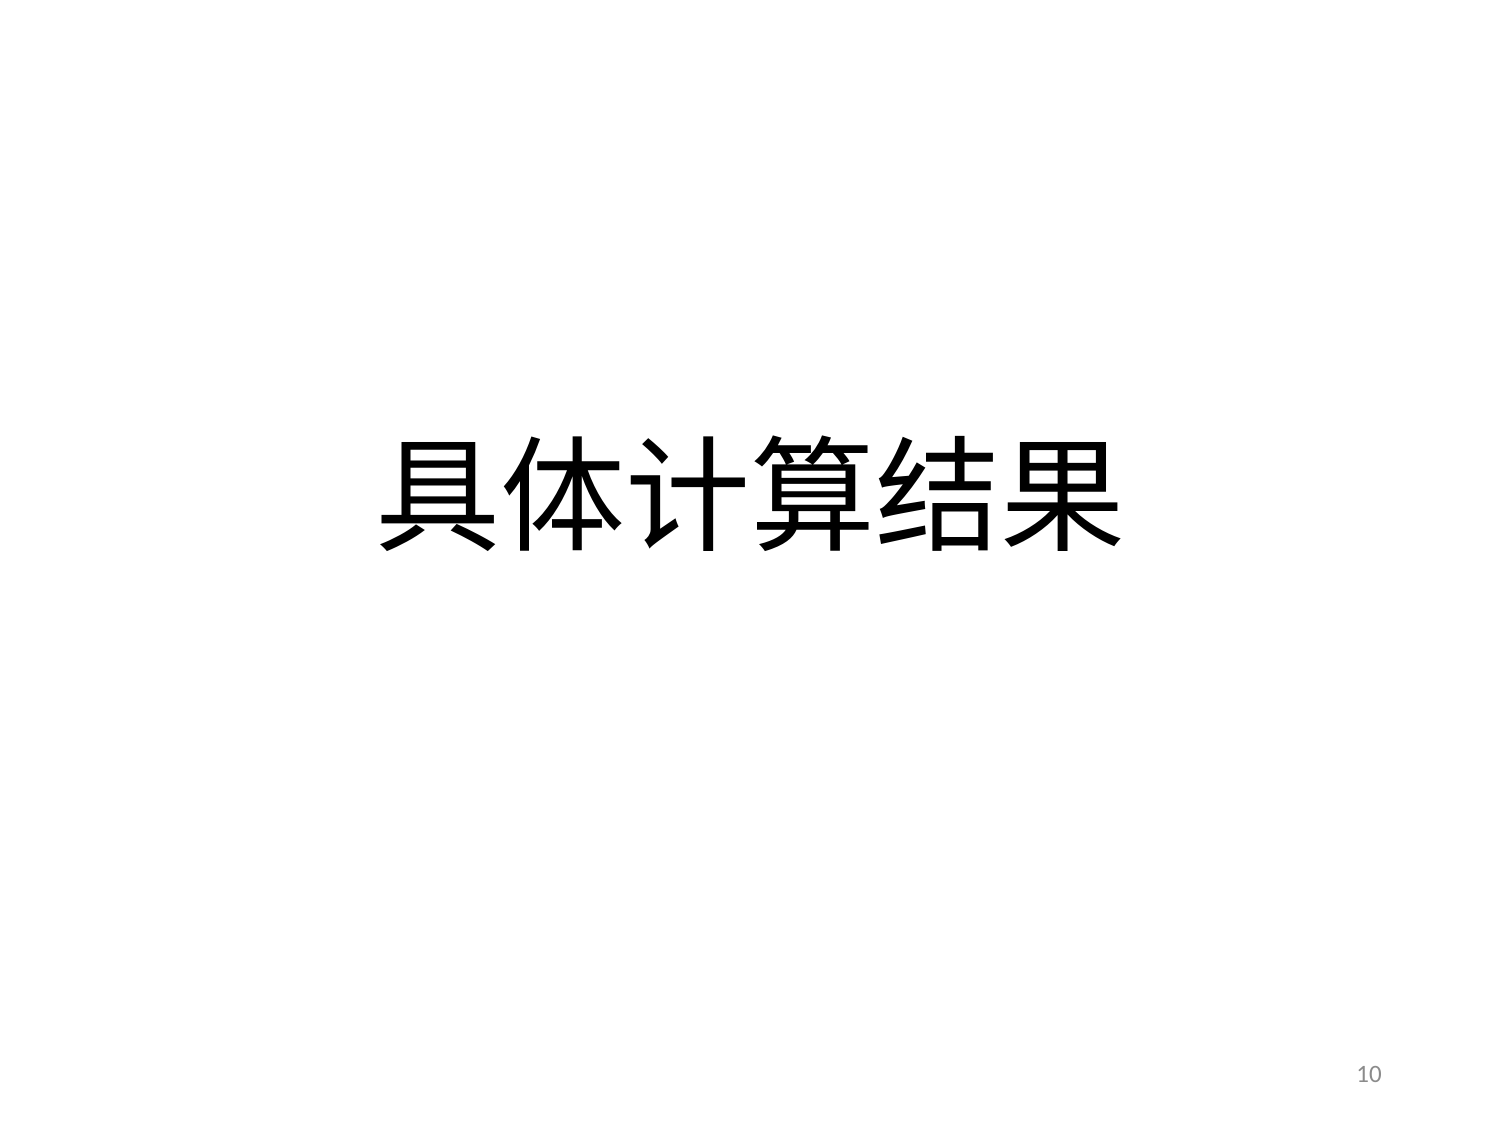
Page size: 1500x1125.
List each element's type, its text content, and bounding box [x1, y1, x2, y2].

slide_number 10 [1059, 1042, 1397, 1103]
title 具体计算结果 [112, 184, 1388, 576]
